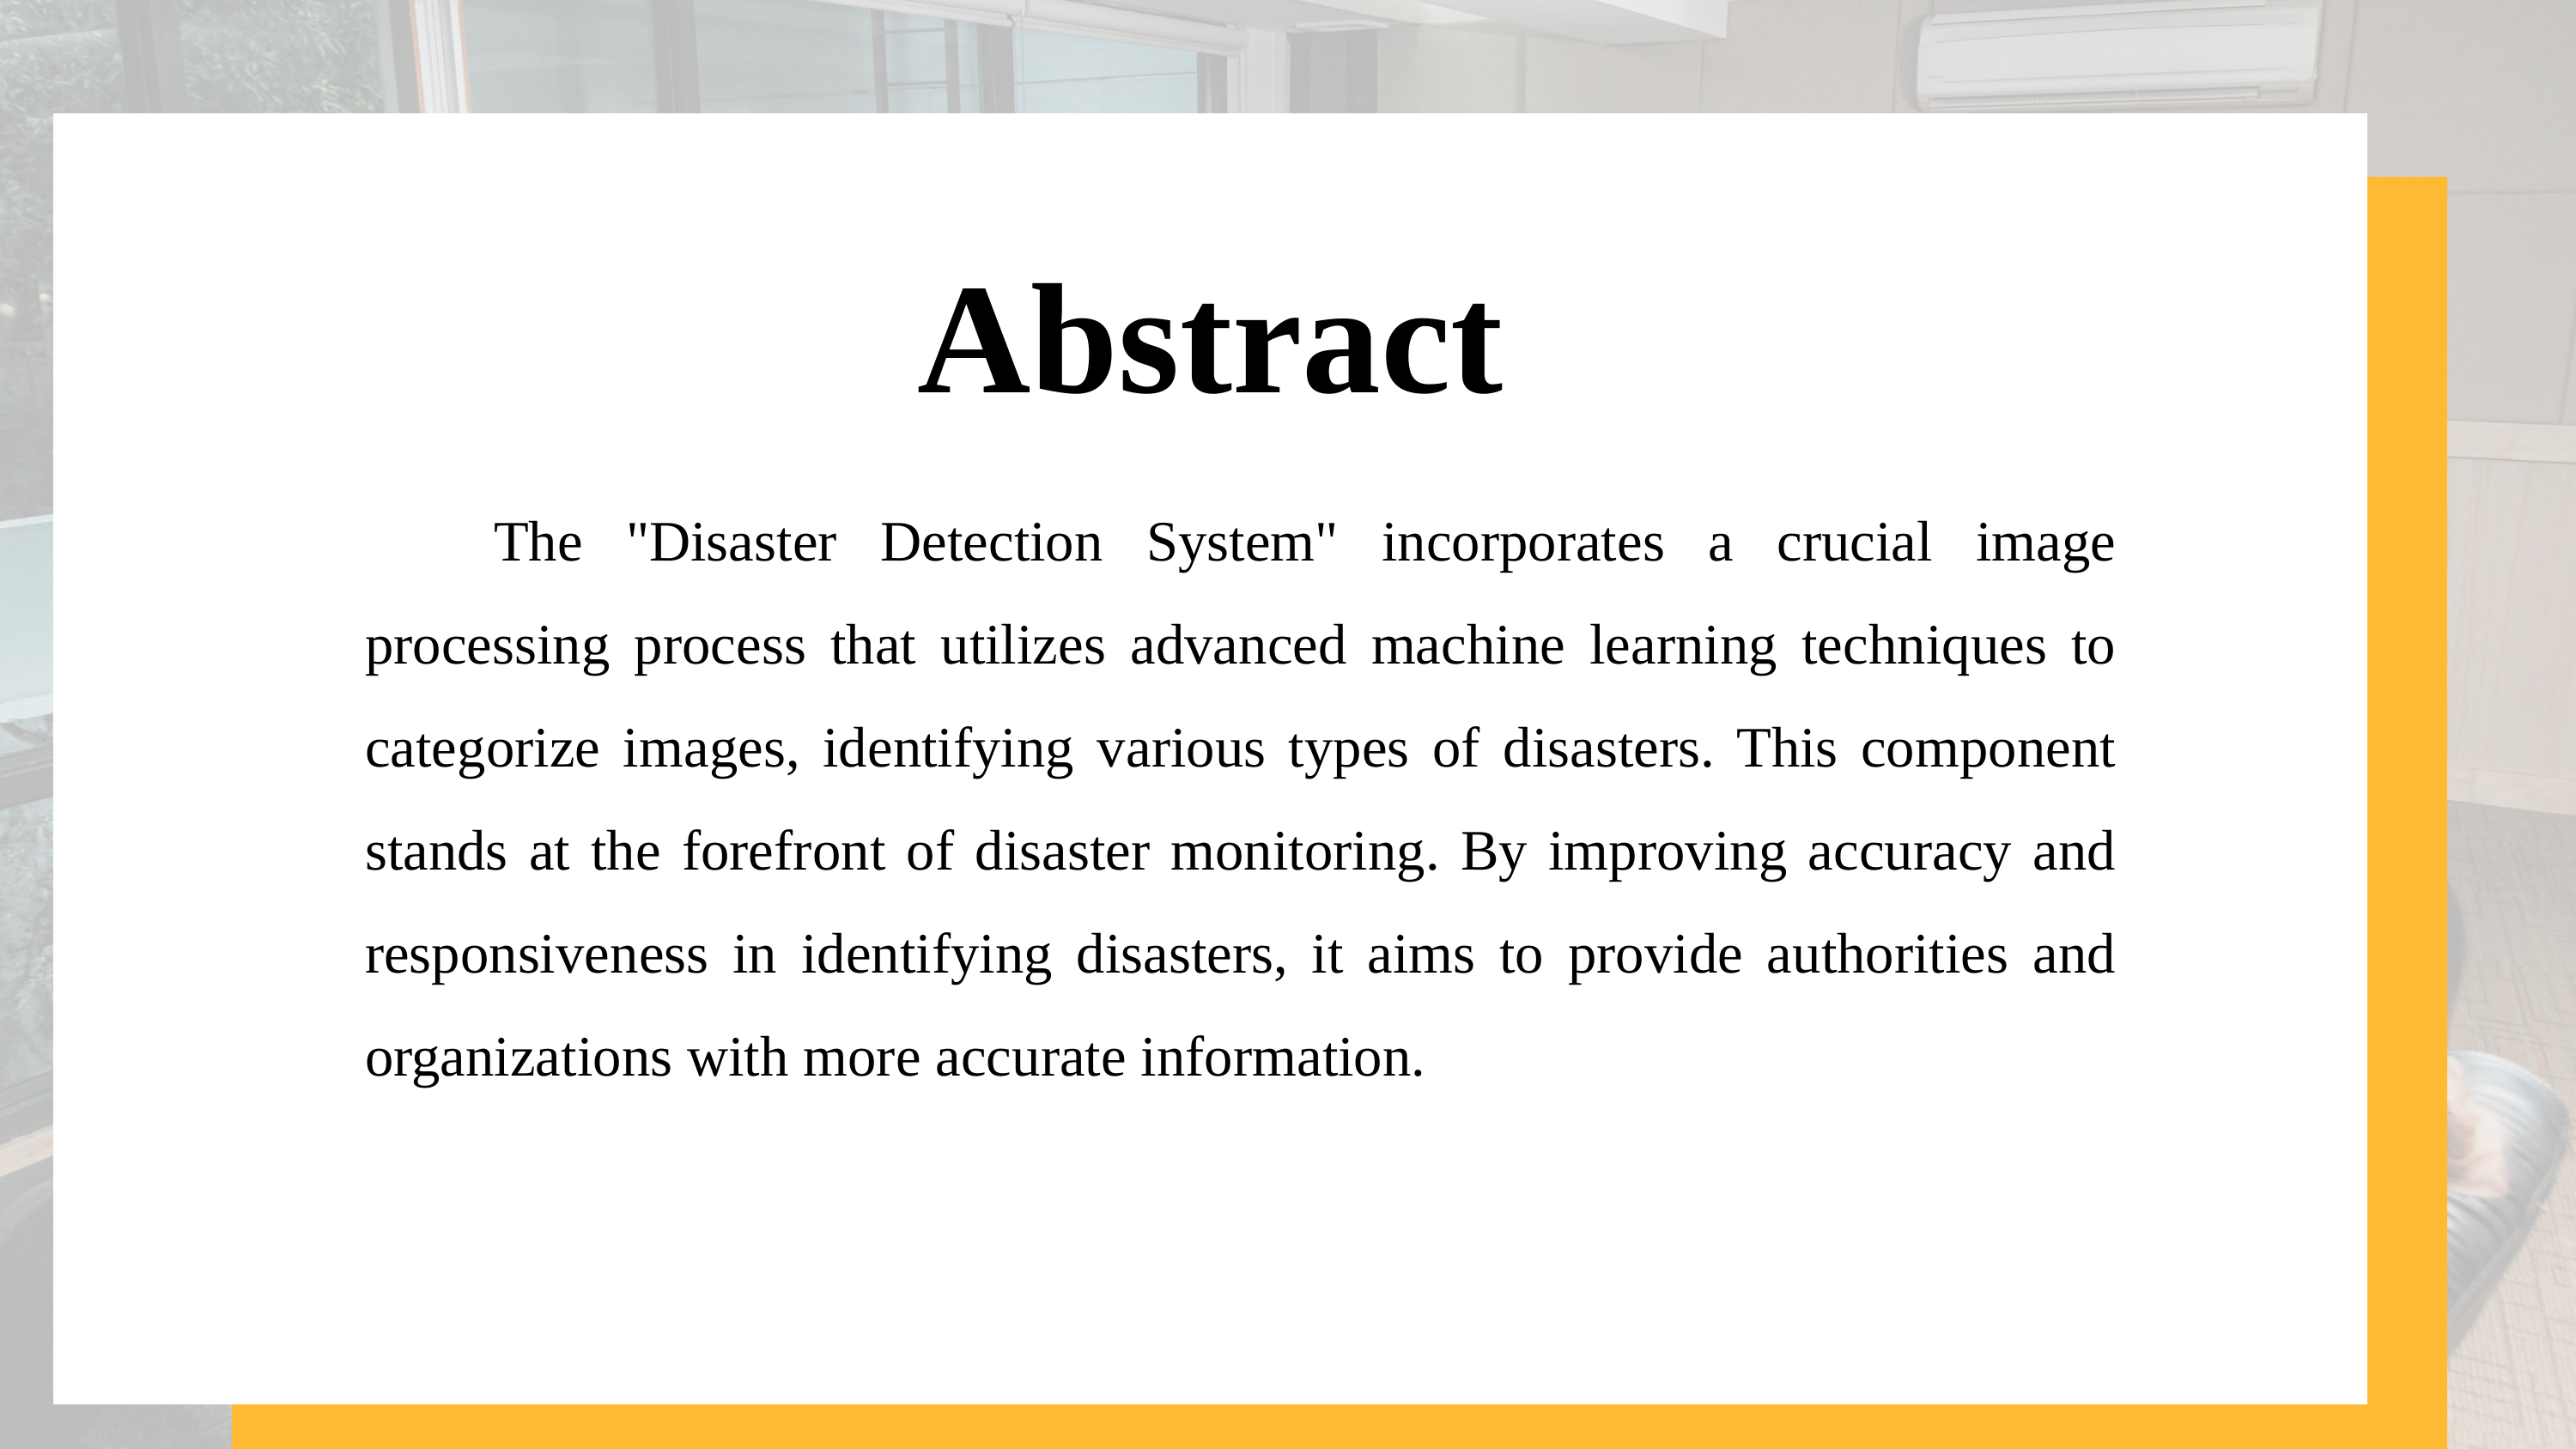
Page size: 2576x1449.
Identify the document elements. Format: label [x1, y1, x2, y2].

text_box [0, 0, 226, 1449]
text_box [53, 0, 2368, 1405]
text_box [232, 177, 2448, 1449]
text_box [2372, 0, 2576, 1449]
